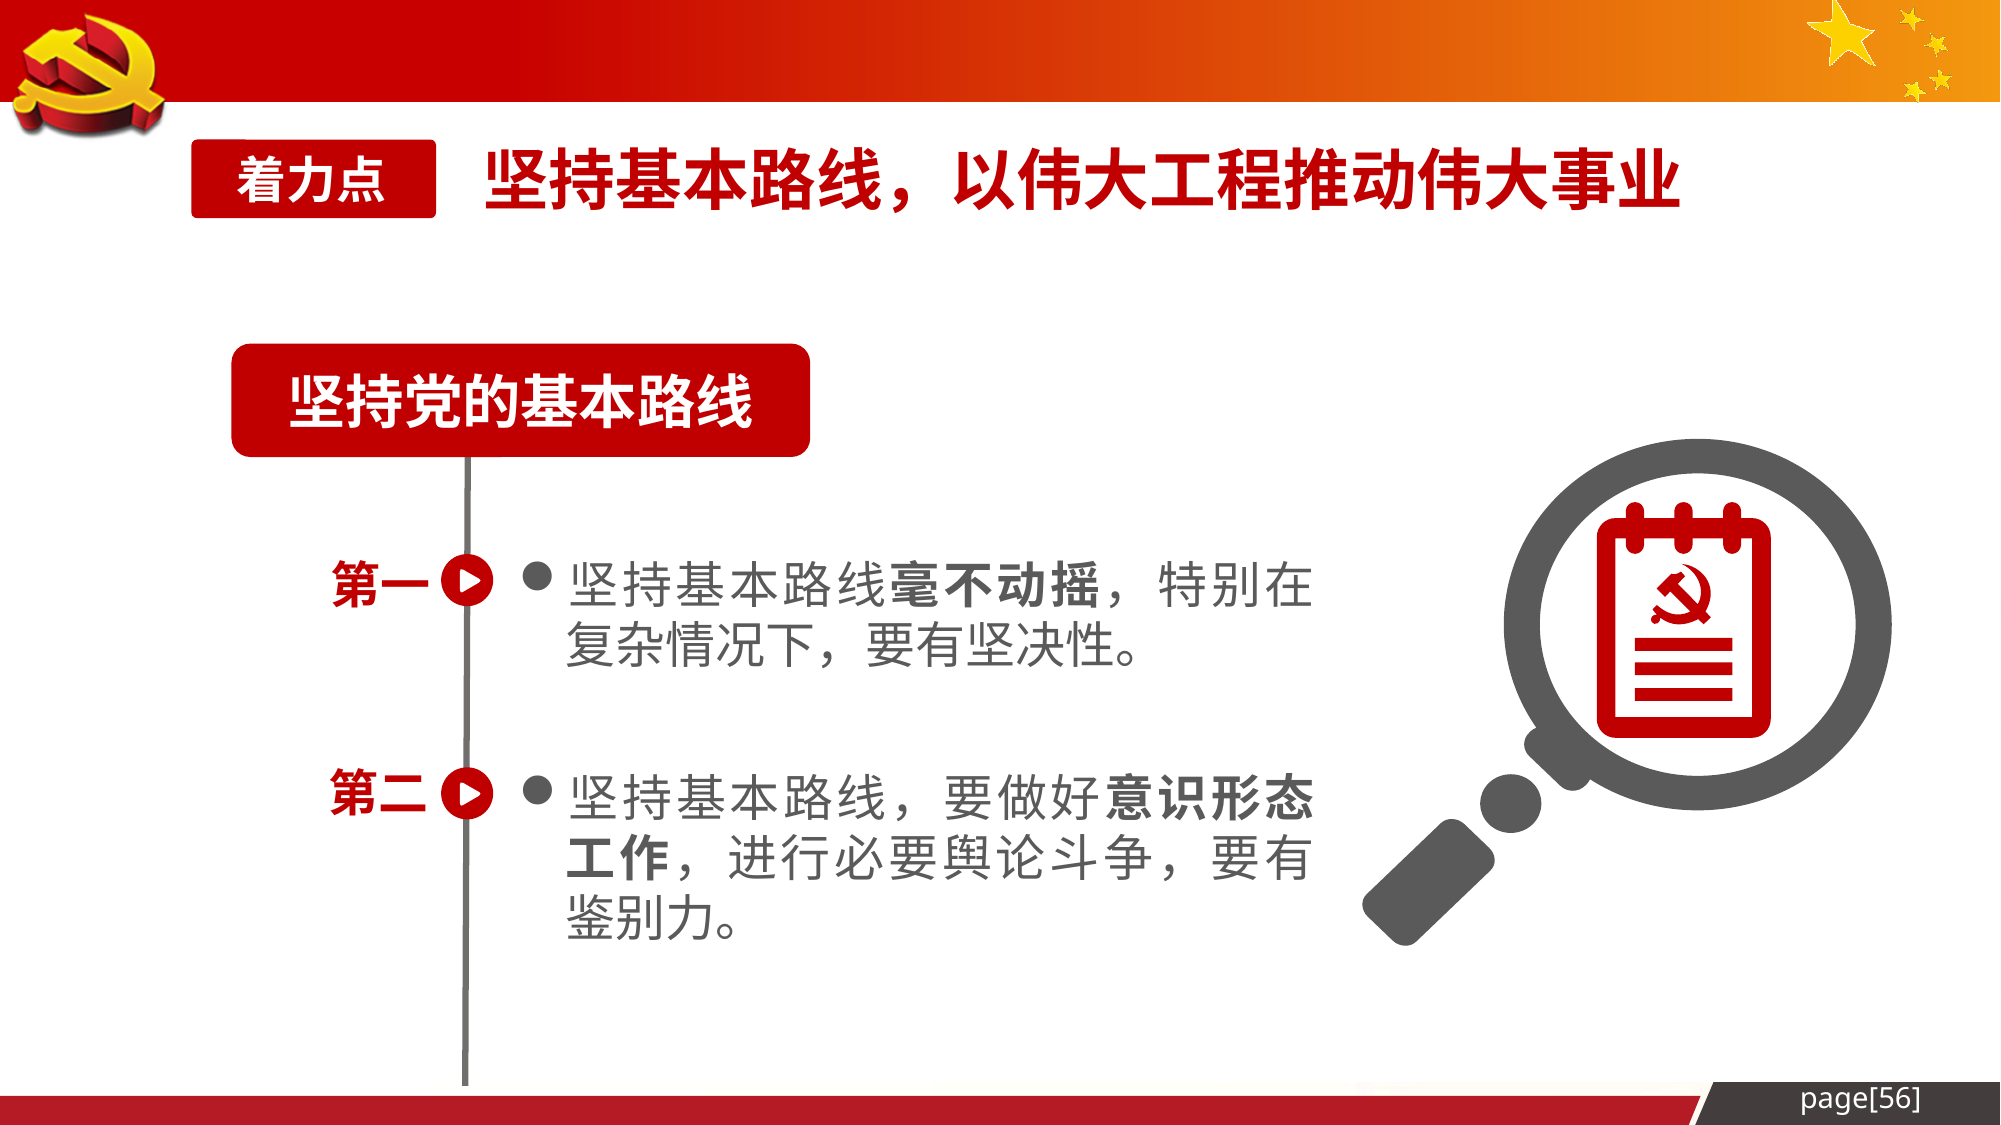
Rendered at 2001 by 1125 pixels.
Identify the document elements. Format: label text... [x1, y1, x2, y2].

text_box 坚持基本路线毫不动摇，特别在复杂情况下，要有坚决性。 [503, 545, 1330, 681]
text_box [1596, 502, 1771, 738]
text_box 第二 [160, 753, 444, 829]
text_box 坚持基本路线，以伟大工程推动伟大事业 [467, 130, 1708, 226]
text_box 坚持党的基本路线 [272, 357, 769, 443]
text_box [231, 343, 811, 458]
text_box 坚持基本路线，要做好意识形态工作，进行必要舆论斗争，要有鉴别力。 [504, 758, 1330, 954]
text_box [1362, 819, 1495, 946]
picture [0, 1082, 1713, 1125]
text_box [191, 139, 437, 219]
text_box [1503, 438, 1892, 811]
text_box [443, 556, 492, 605]
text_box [443, 769, 492, 818]
text_box 第一 [201, 545, 445, 621]
text_box [1480, 774, 1542, 833]
